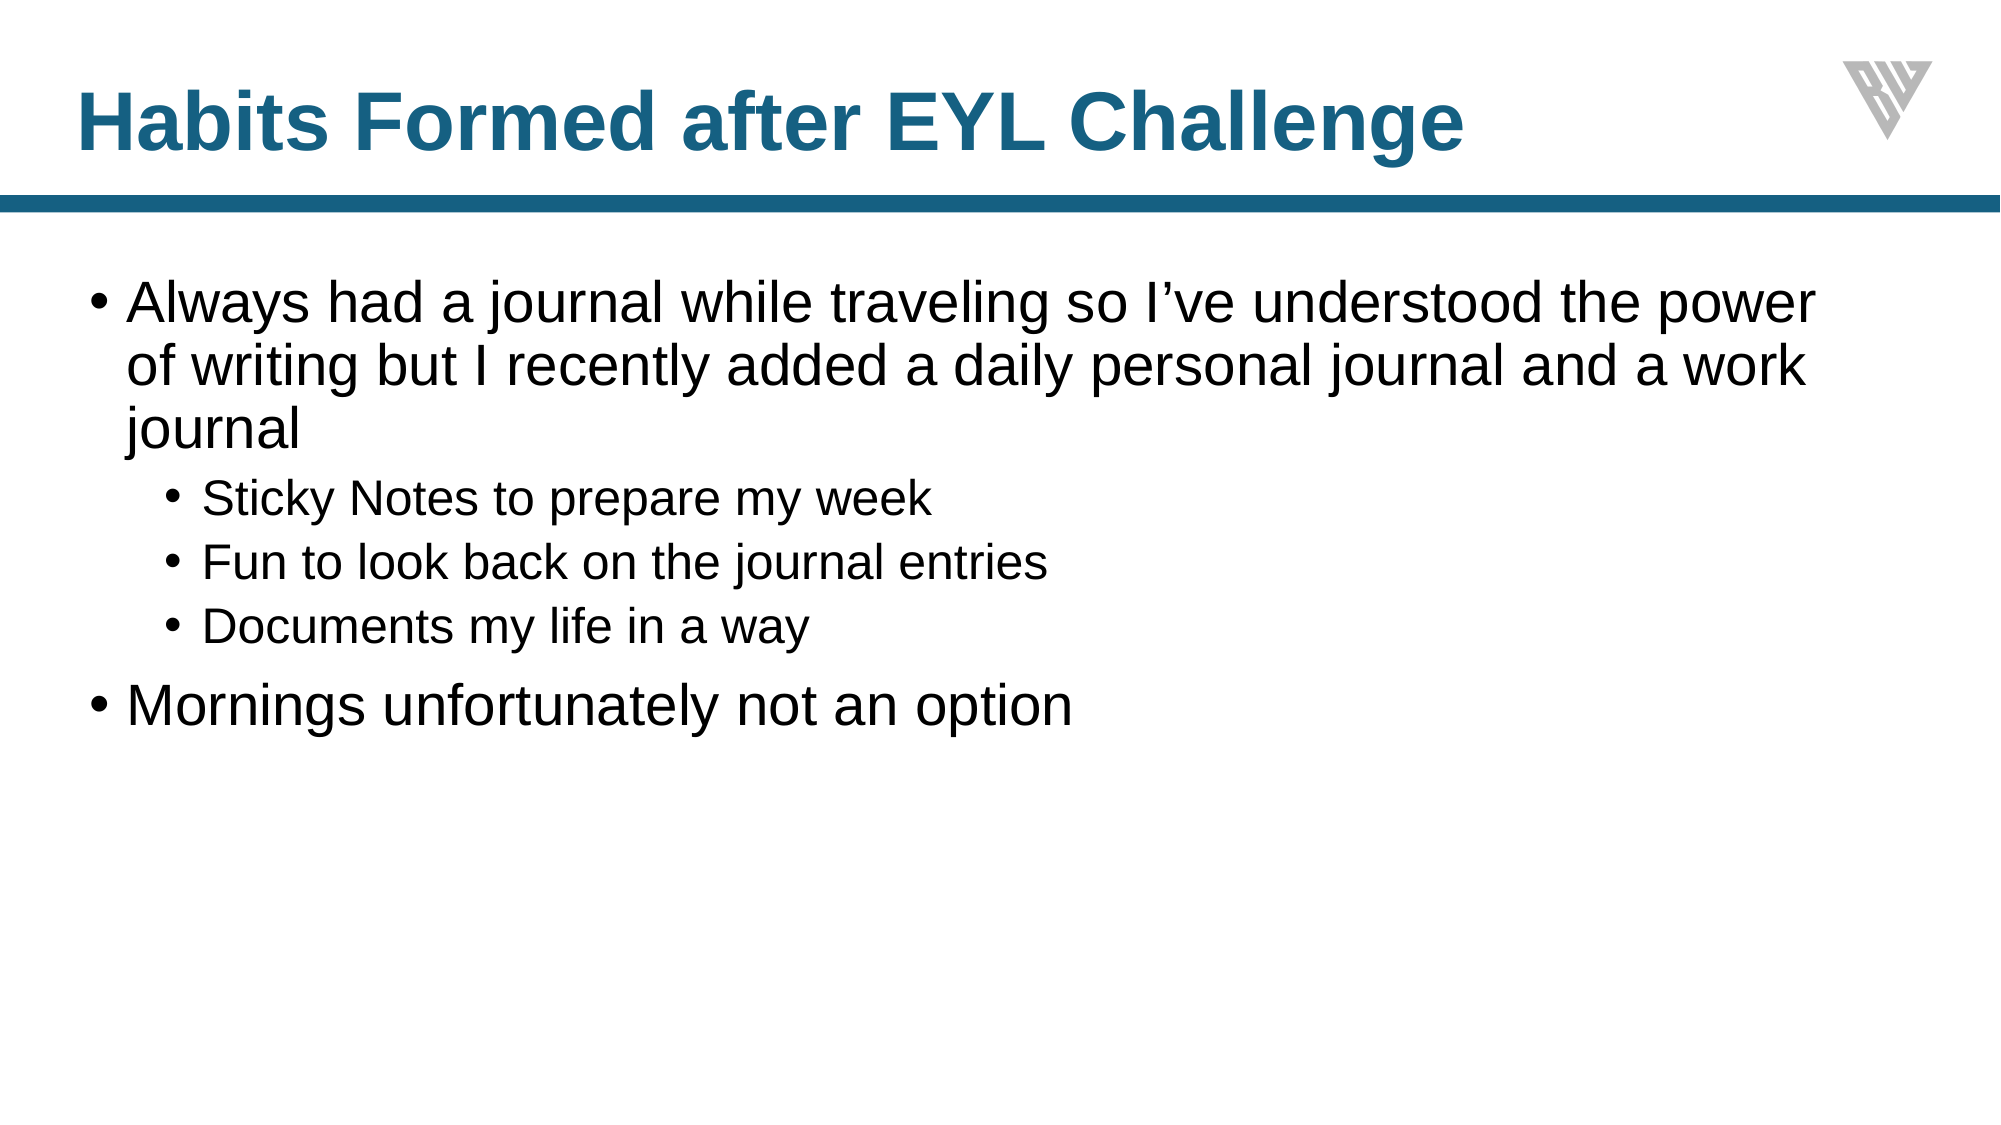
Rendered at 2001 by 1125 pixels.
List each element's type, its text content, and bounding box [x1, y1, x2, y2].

picture [1839, 57, 1935, 144]
list Always had a journal while traveling so I’ve understood the power of writing but I recently added a daily personal journal and a work journal Sticky Notes to prepare my week Fun to look back on the journal entries Documents my life in a way Mornings unfortunately not an option [74, 265, 1863, 1014]
text_box [0, 194, 2000, 214]
title Habits Formed after EYL Challenge [61, 34, 1863, 194]
